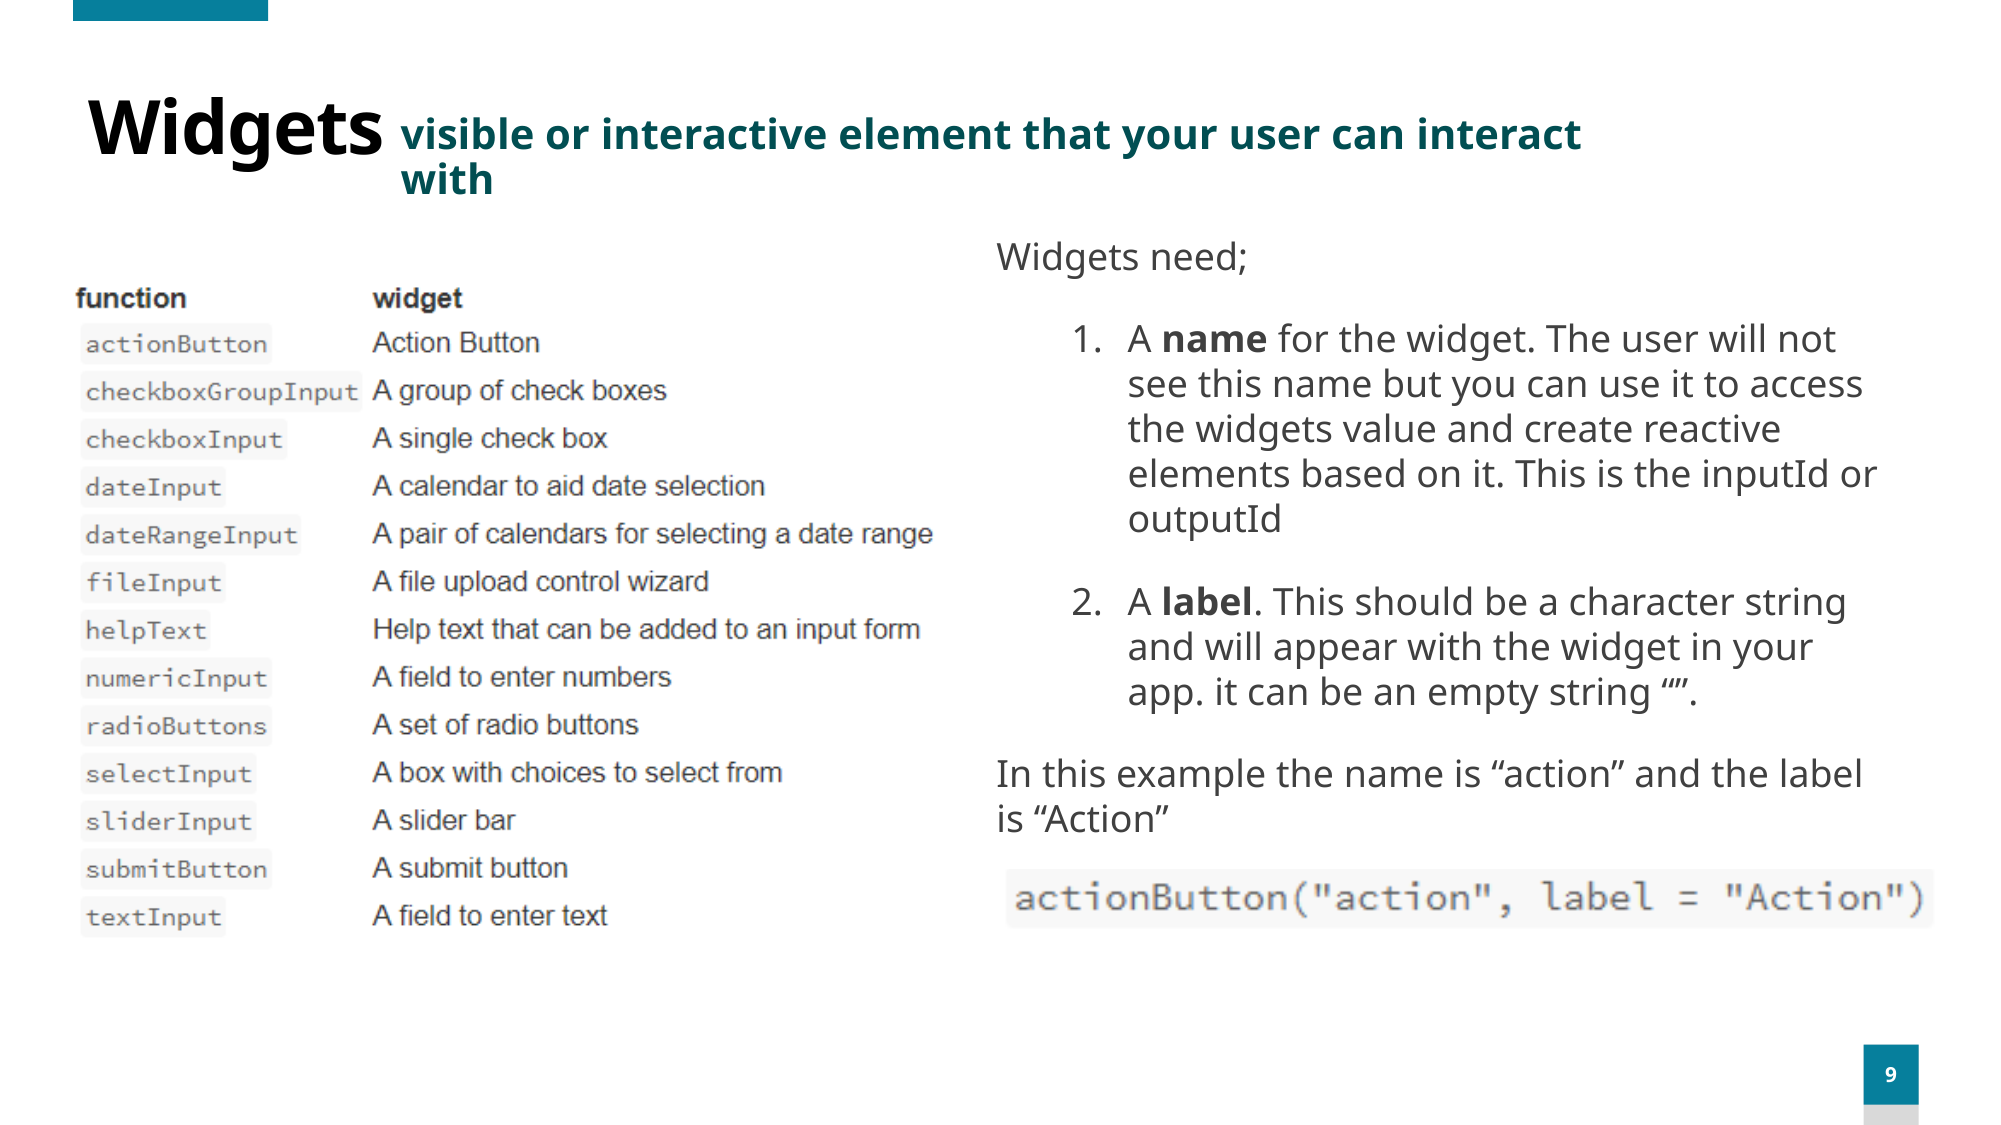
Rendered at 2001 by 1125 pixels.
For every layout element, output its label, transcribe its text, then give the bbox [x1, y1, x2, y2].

list Widgets need; A name for the widget. The user will not see this name but you can use it to access the widgets value and create reactive elements based on it. This is the inputId or outputId A label. This should be a character string and will appear with the widget in your app. it can be an empty string “”. In this example the name is “action” and the label is “Action” [981, 225, 1908, 1064]
picture [989, 869, 1955, 934]
text_box visible or interactive element that your user can interact with [385, 105, 1676, 161]
picture [30, 252, 982, 953]
title Widgets [73, 82, 1907, 179]
